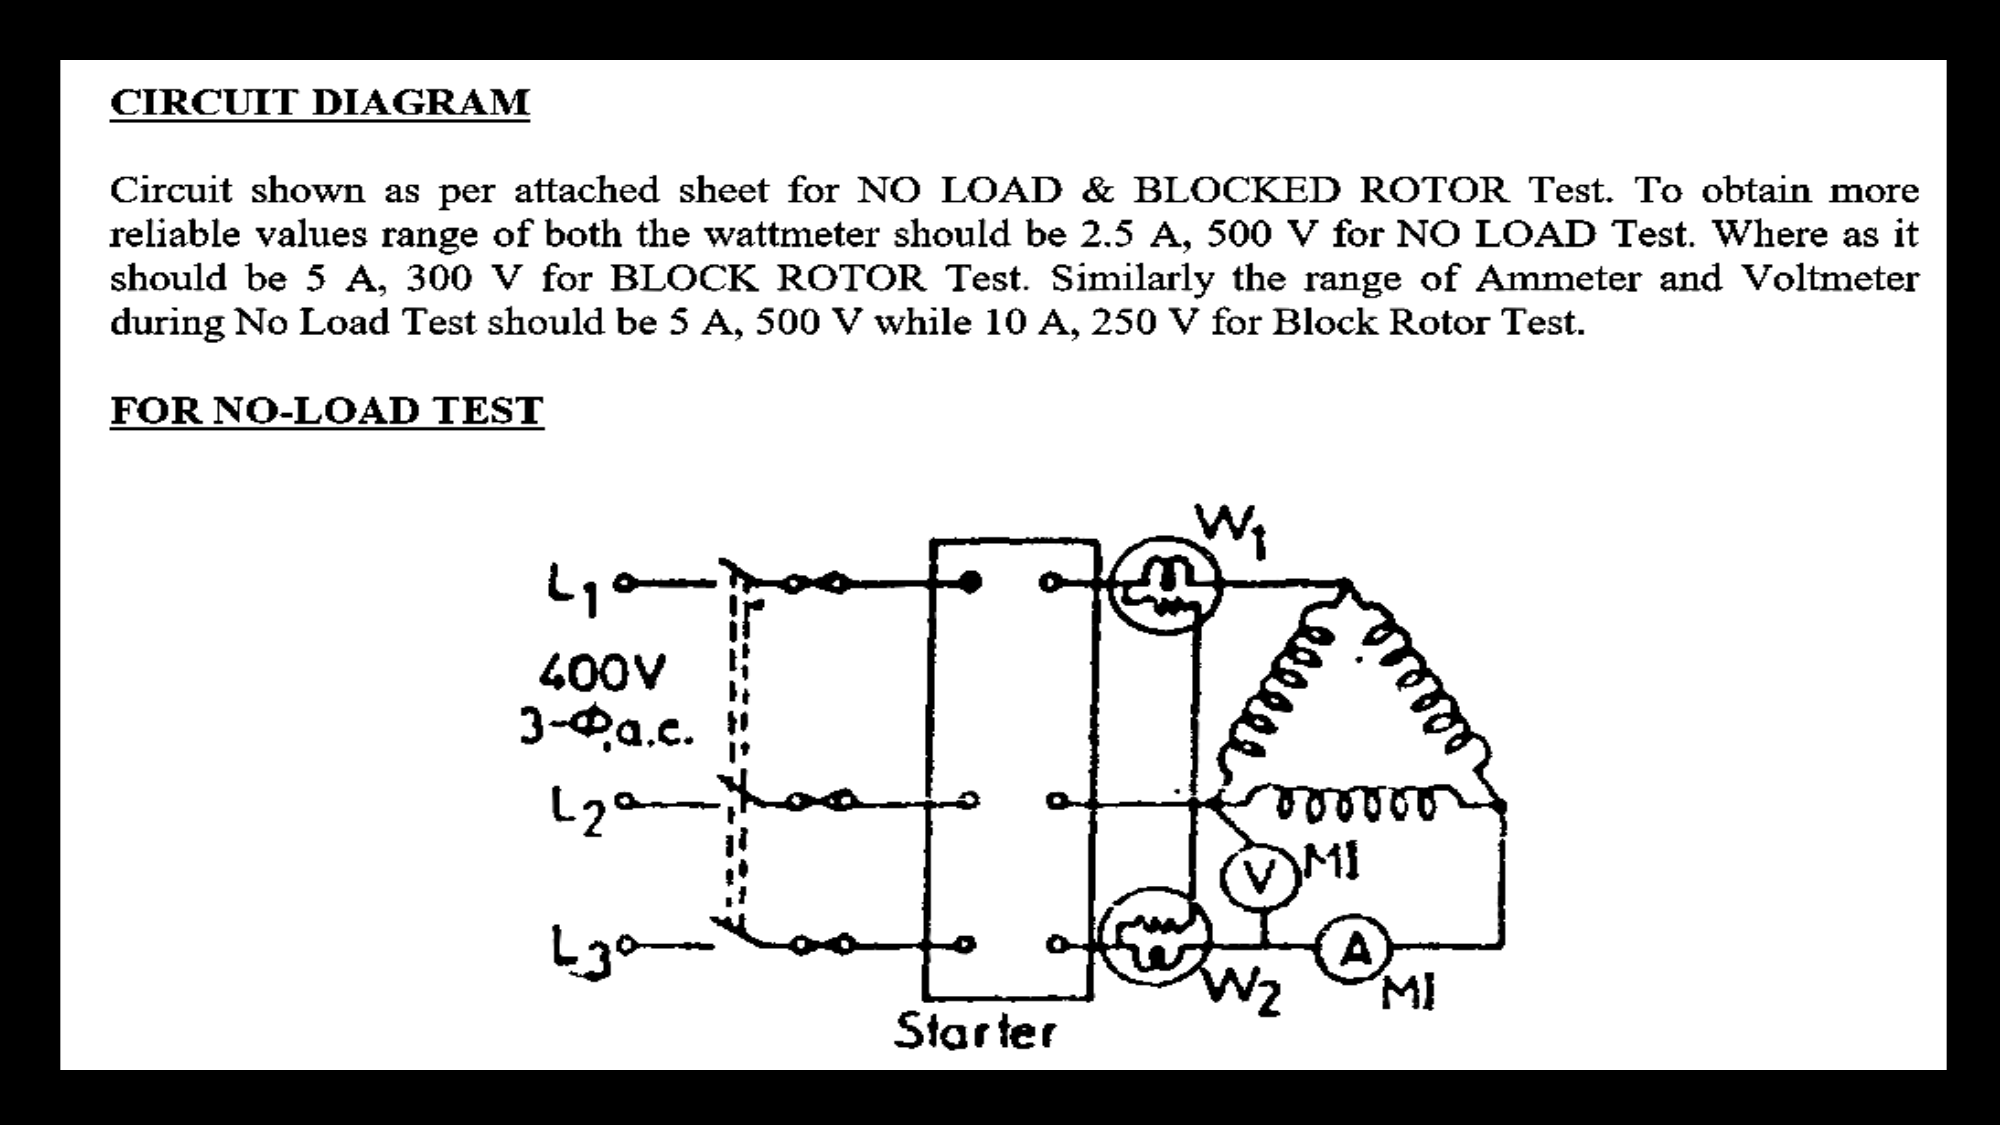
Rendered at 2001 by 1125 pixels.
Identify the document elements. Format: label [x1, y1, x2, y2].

picture [60, 60, 1947, 1070]
